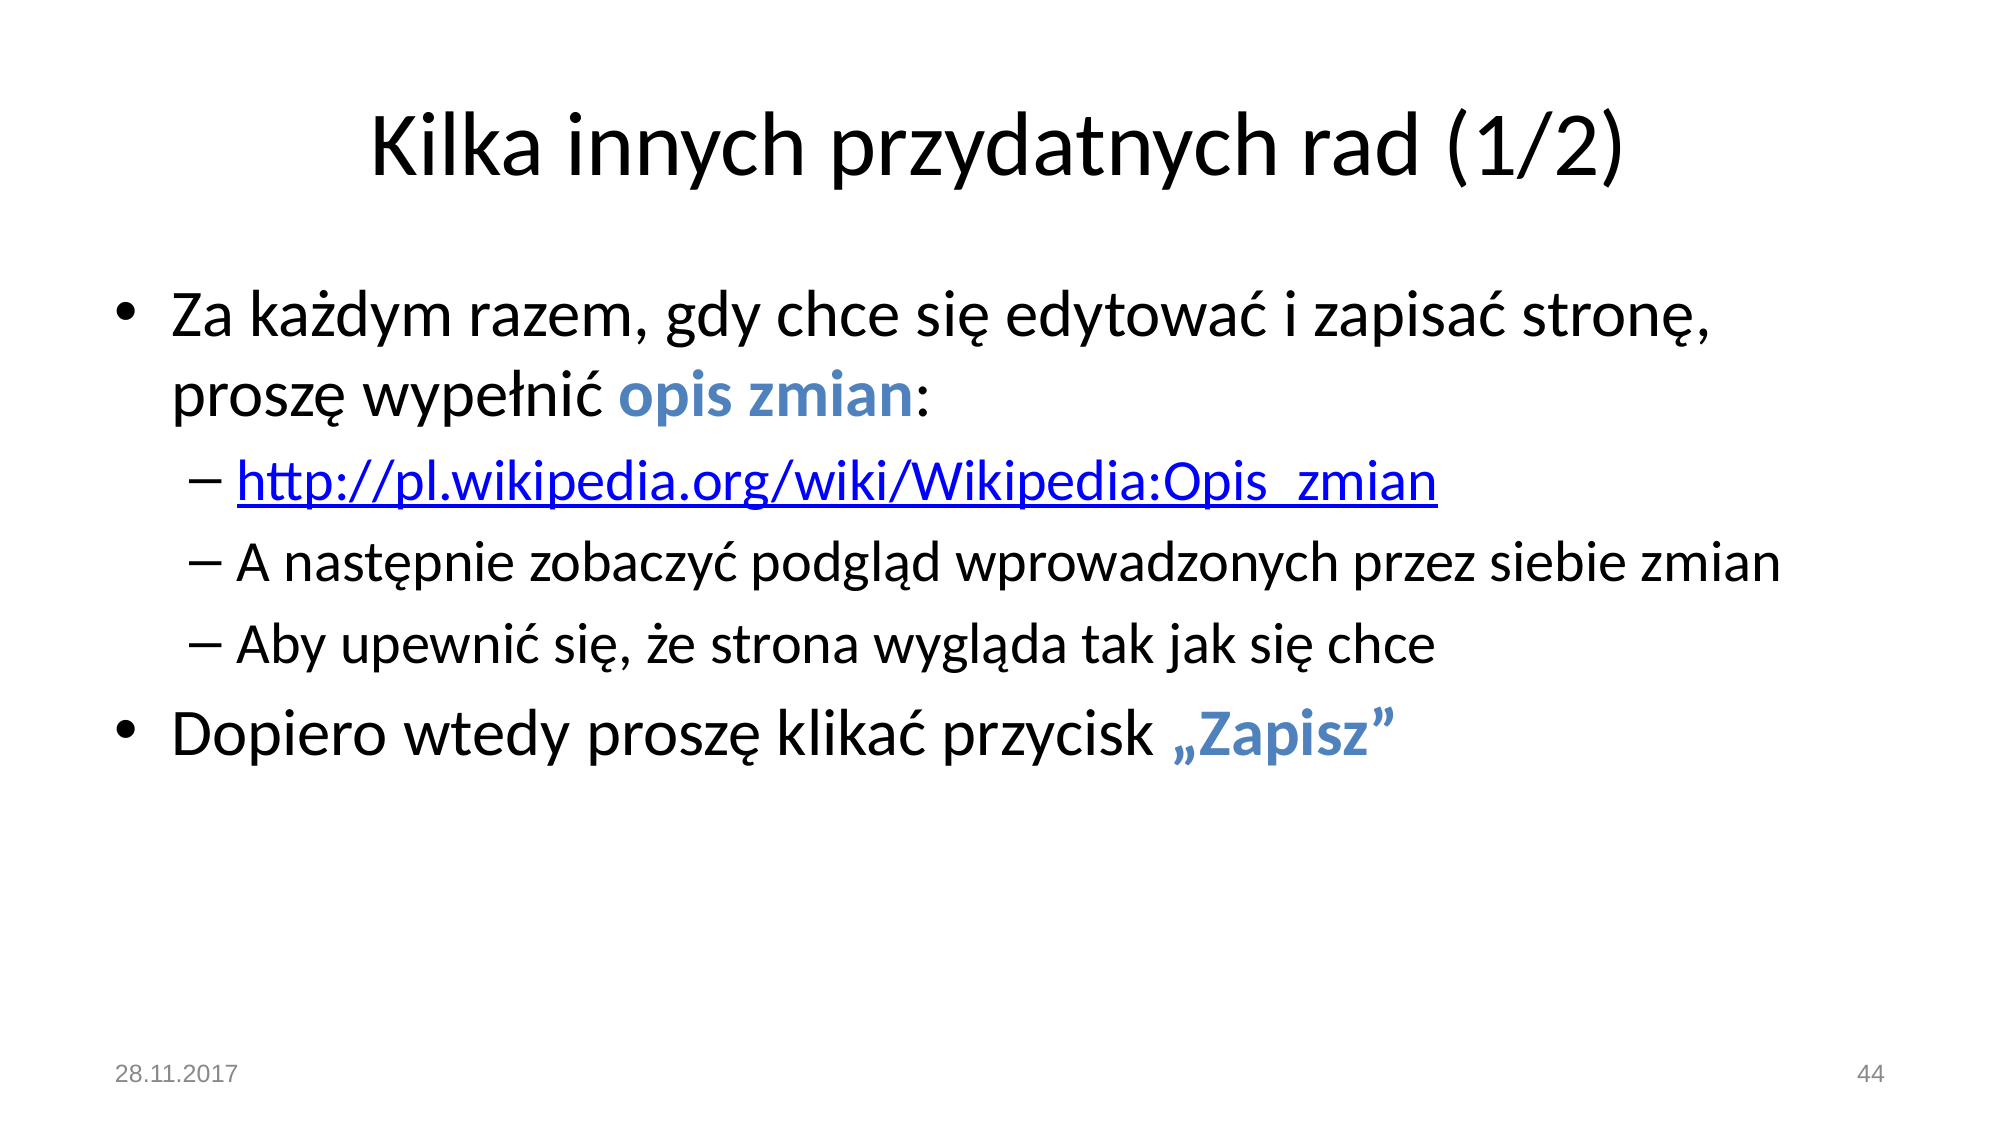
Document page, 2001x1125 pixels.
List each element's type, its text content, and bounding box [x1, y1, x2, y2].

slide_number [99, 1042, 567, 1103]
slide_number ‹#› [1433, 1042, 1900, 1103]
title Kilka innych przydatnych rad (1/2) [99, 45, 1900, 233]
list Za każdym razem, gdy chce się edytować i zapisać stronę, proszę wypełnić opis zmian: http://pl.wikipedia.org/wiki/Wikipedia:Opis_zmian A następnie zobaczyć podgląd wprowadzonych przez siebie zmian Aby upewnić się, że strona wygląda tak jak się chce Dopiero wtedy proszę klikać przycisk „Zapisz” [99, 262, 1900, 1005]
